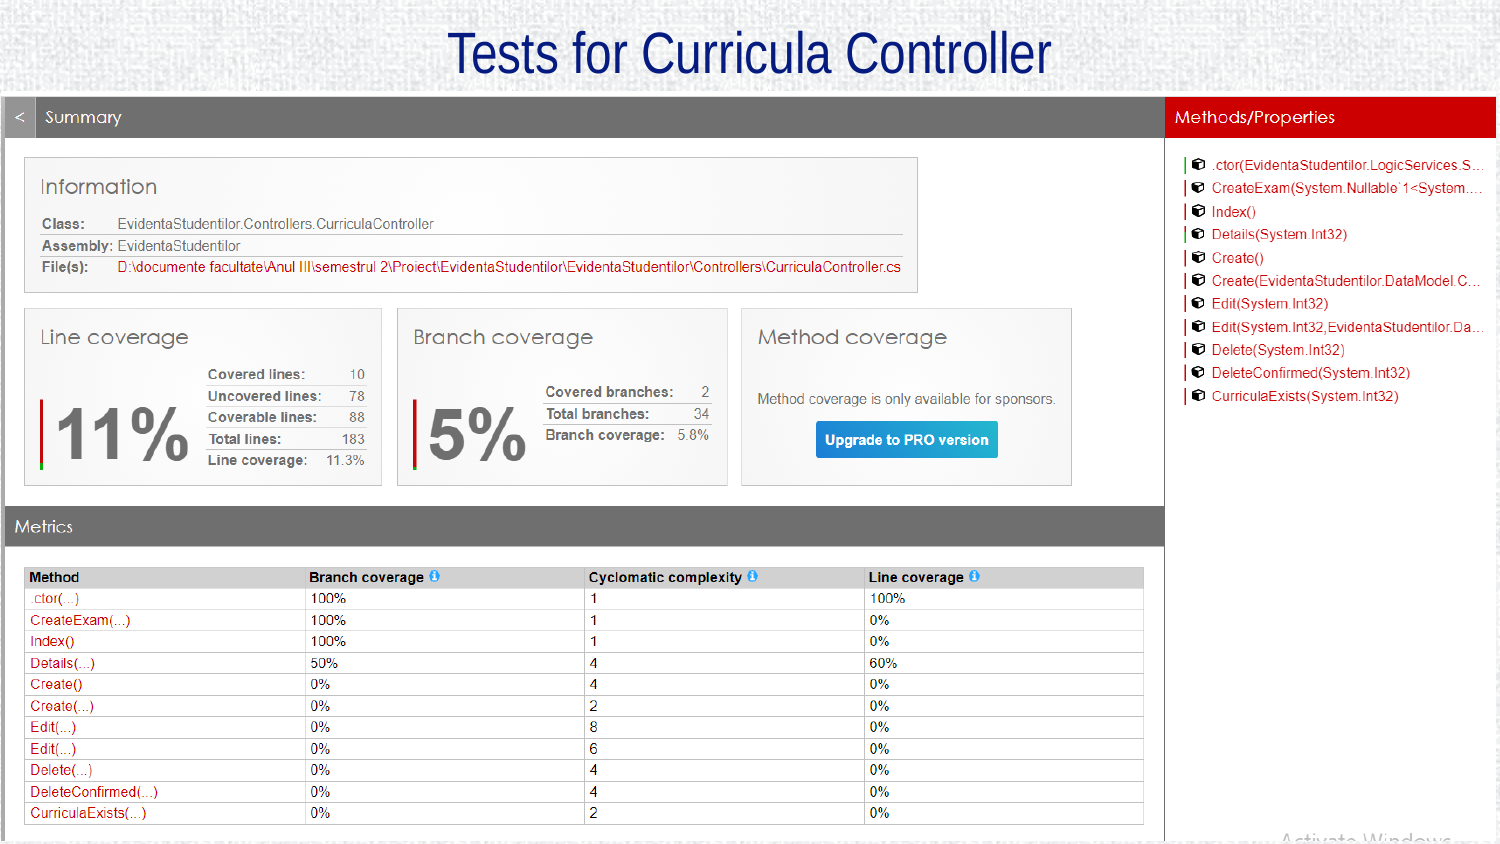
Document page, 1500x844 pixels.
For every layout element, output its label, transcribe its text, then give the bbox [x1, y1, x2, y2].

picture [0, 91, 1497, 841]
title Tests for Curricula Controller [0, 0, 1500, 93]
